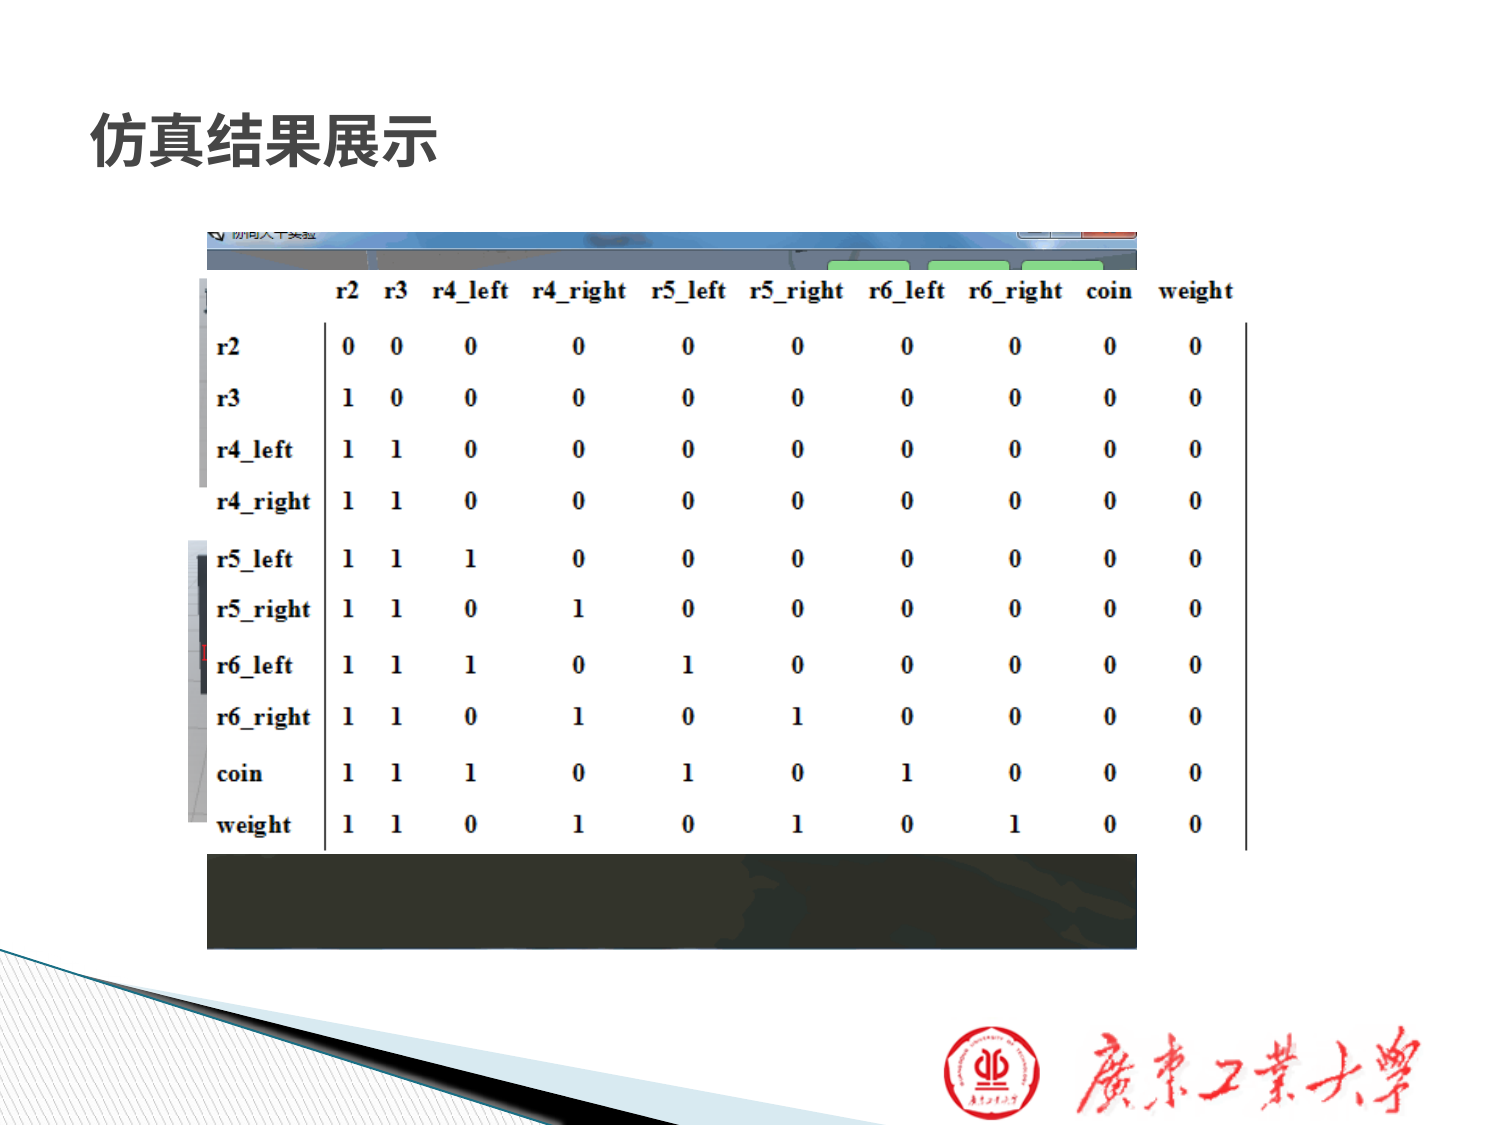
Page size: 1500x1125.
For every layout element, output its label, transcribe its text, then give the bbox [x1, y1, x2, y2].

picture [188, 232, 1265, 951]
title 仿真结果展示 [75, 45, 1425, 233]
picture [921, 1017, 1439, 1125]
